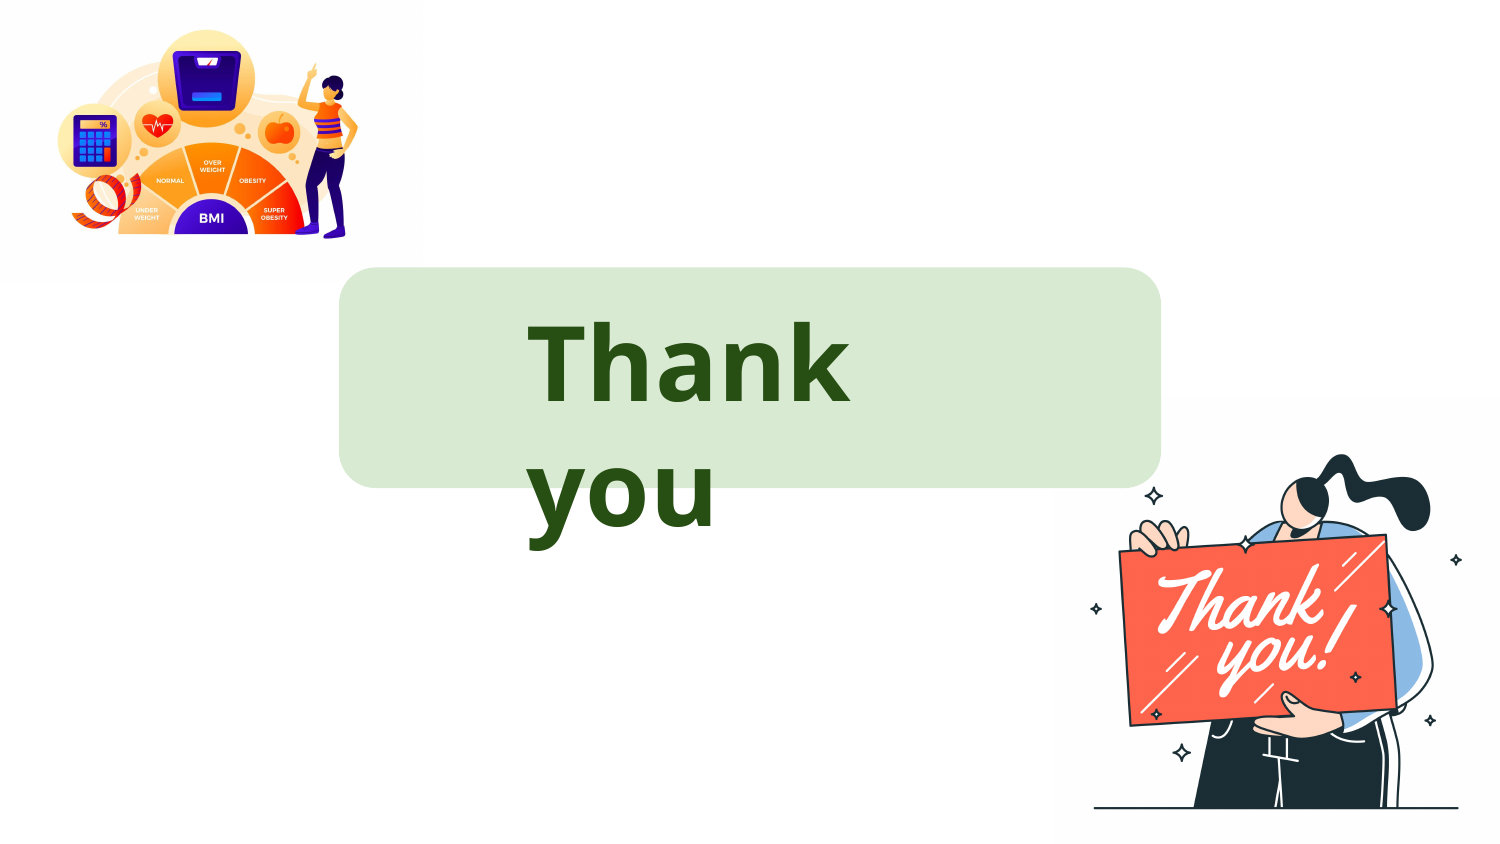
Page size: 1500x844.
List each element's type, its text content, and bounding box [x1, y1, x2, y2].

text_box Thank you [511, 281, 989, 550]
picture [1052, 396, 1500, 844]
text_box [338, 267, 1162, 489]
picture [0, 0, 423, 282]
